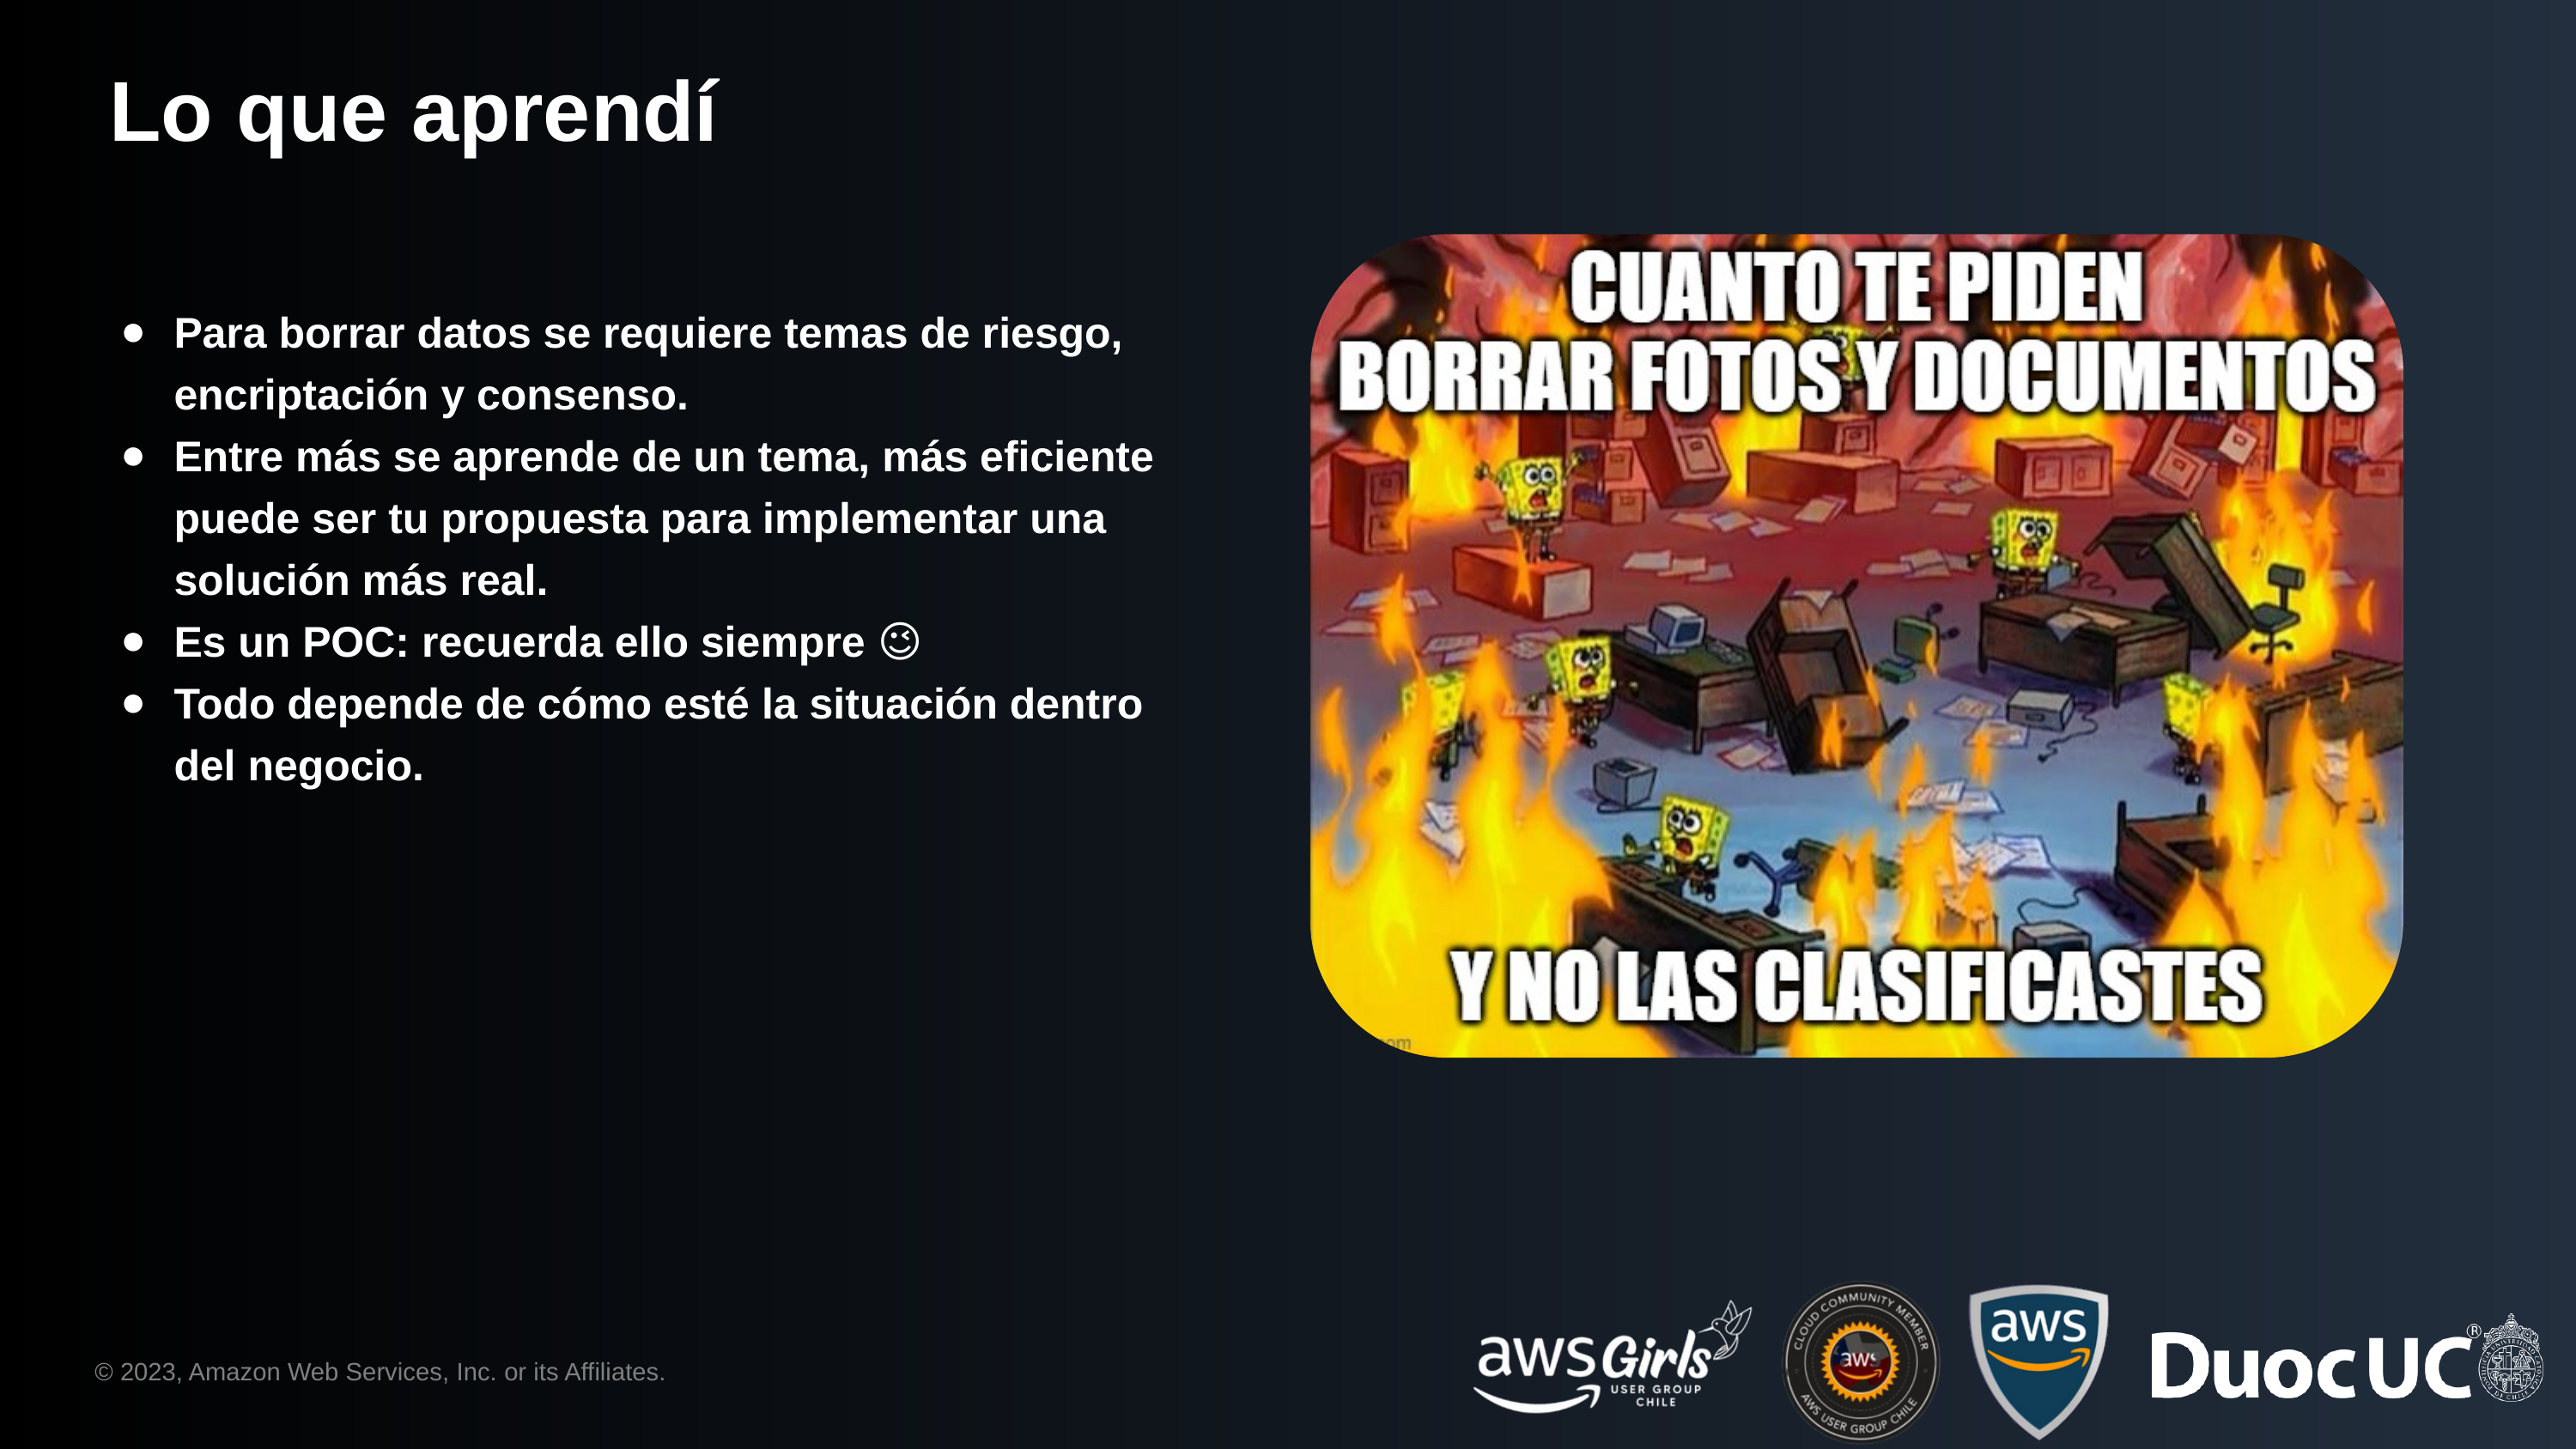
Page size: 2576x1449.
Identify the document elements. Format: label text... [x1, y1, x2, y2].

text_box Para borrar datos se requiere temas de riesgo, encriptación y consenso. Entre más se aprende de un tema, más eficiente puede ser tu propuesta para implementar una solución más real. Es un POC: recuerda ello siempre 😉 Todo depende de cómo esté la situación dentro del negocio. [109, 294, 1203, 790]
picture [1309, 233, 2404, 1058]
text_box © 2023, Amazon Web Services, Inc. or its Affiliates. [94, 1349, 1348, 1386]
text_box Lo que aprendí [109, 36, 2463, 159]
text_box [1449, 1275, 2544, 1449]
